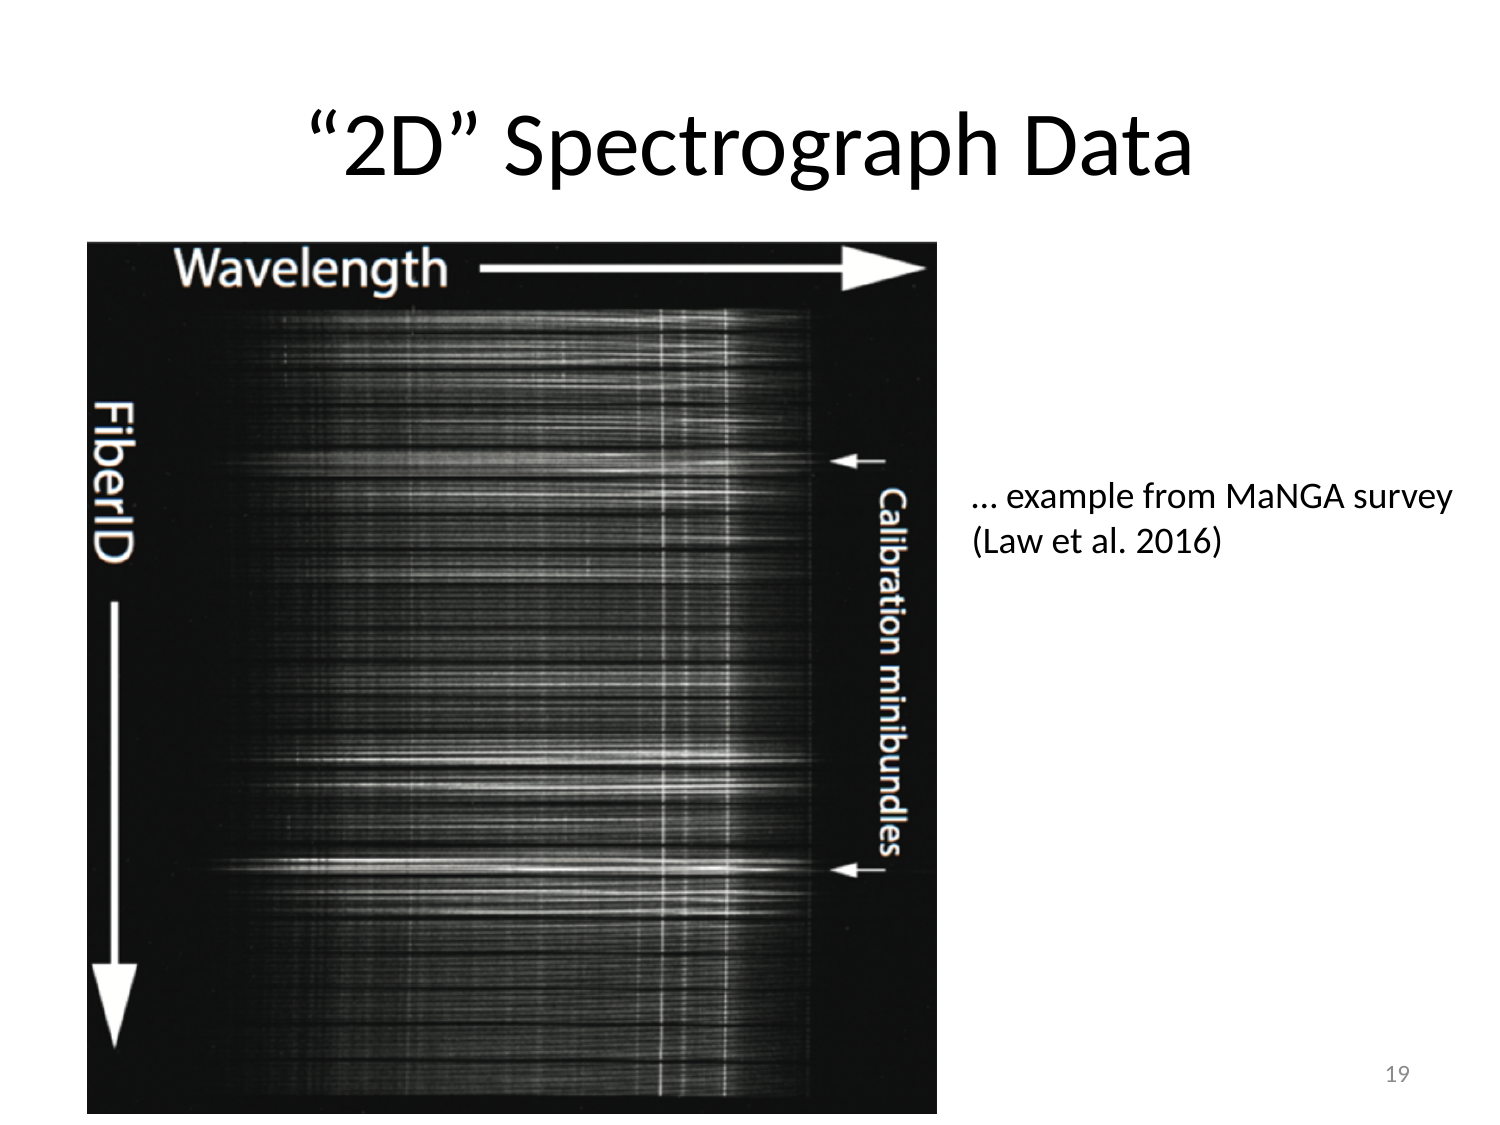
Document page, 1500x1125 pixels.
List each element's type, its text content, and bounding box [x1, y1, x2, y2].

text_box … example from MaNGA survey (Law et al. 2016) [956, 463, 1469, 569]
slide_number 19 [1074, 1042, 1425, 1103]
picture [74, 242, 948, 1114]
title “2D” Spectrograph Data [75, 45, 1425, 233]
